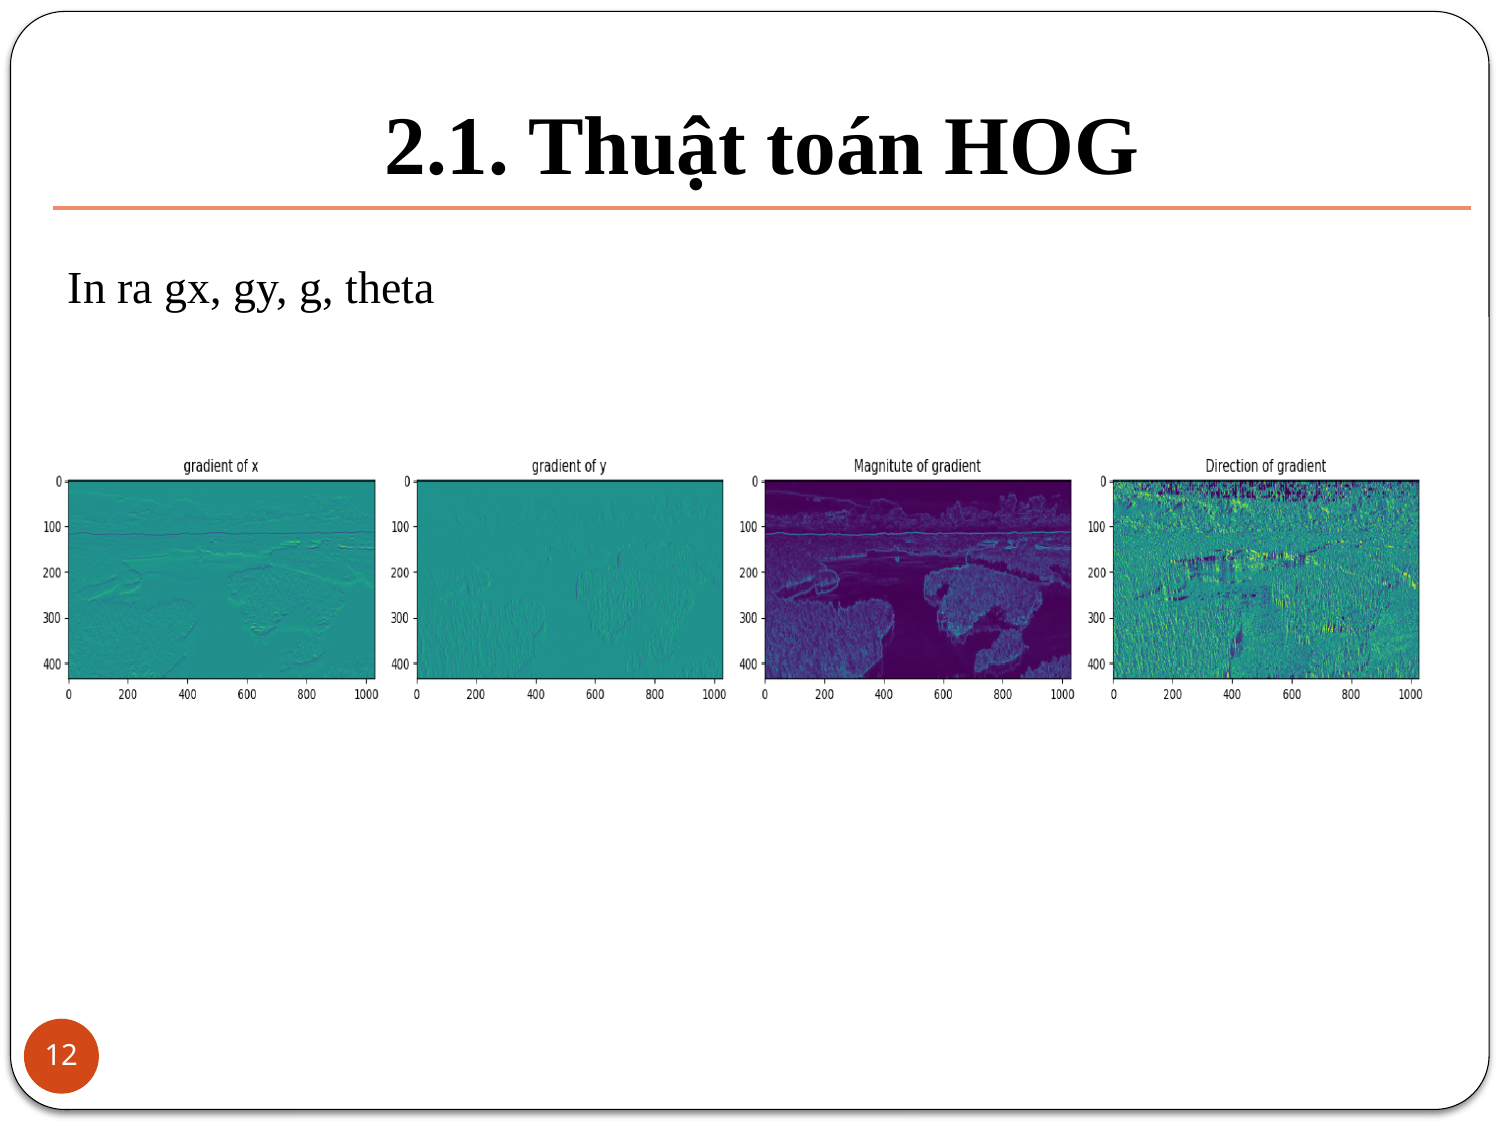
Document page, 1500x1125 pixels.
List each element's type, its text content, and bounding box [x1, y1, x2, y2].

picture [41, 347, 1431, 750]
list In ra gx, gy, g, theta [53, 250, 1459, 1072]
title 2.1. Thuật toán HOG [53, 19, 1471, 206]
slide_number 12 [23, 1018, 99, 1094]
